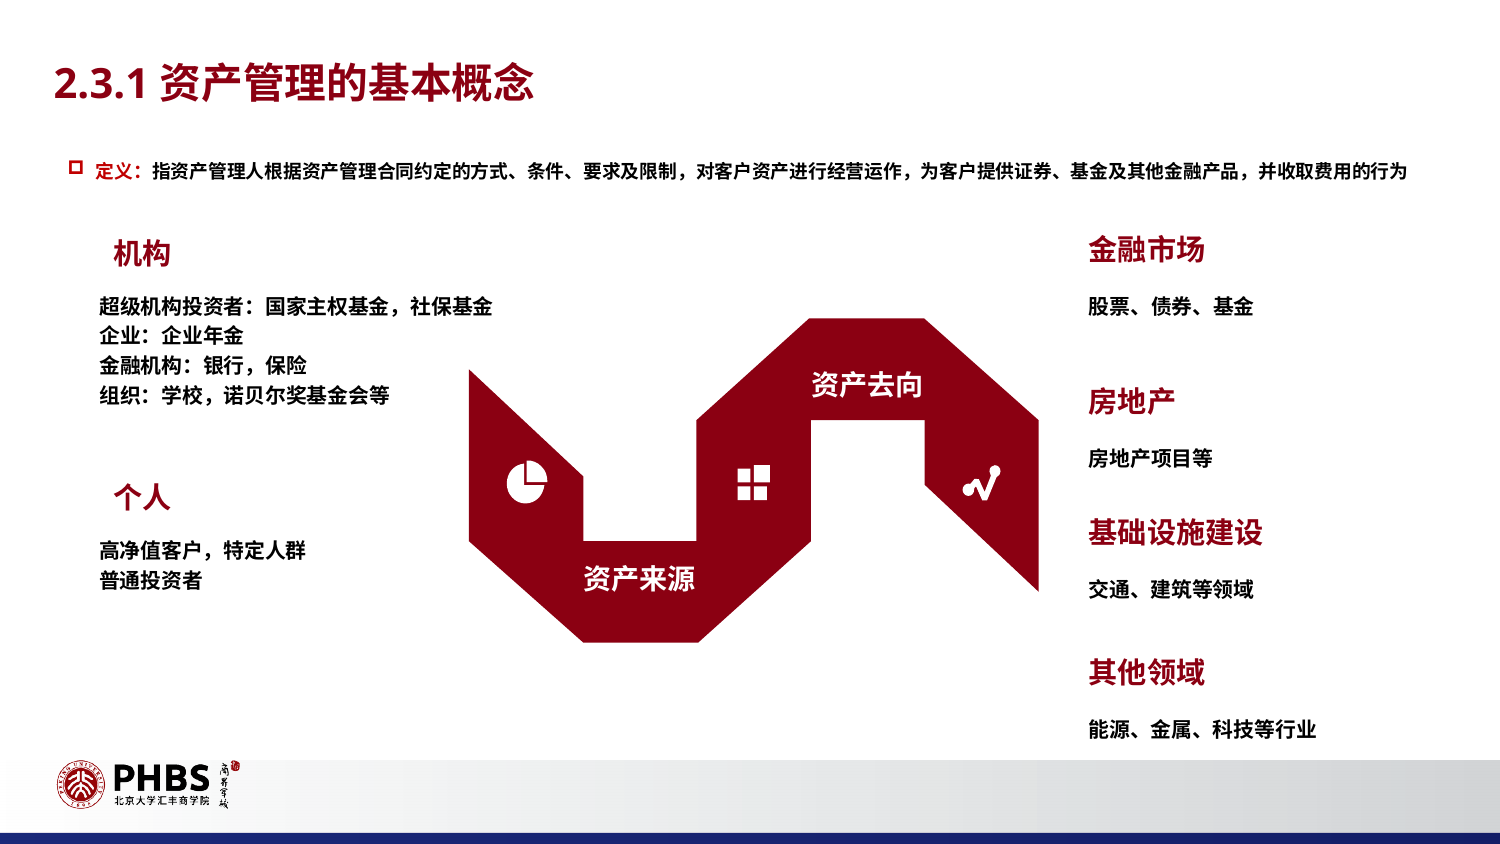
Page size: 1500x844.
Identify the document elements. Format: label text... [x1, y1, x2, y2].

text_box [84, 221, 548, 445]
text_box 定义：指资产管理人根据资产管理合同约定的方式、条件、要求及限制，对客户资产进行经营运作，为客户提供证券、基金及其他金融产品，并收取费用的行为 [52, 152, 1500, 190]
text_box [468, 318, 1039, 643]
picture [0, 760, 1500, 844]
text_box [84, 465, 537, 624]
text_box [1073, 500, 1350, 608]
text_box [1073, 369, 1350, 476]
text_box 2.3.1资产管理的基本概念 [38, 42, 594, 115]
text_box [1073, 640, 1350, 748]
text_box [1073, 217, 1350, 325]
